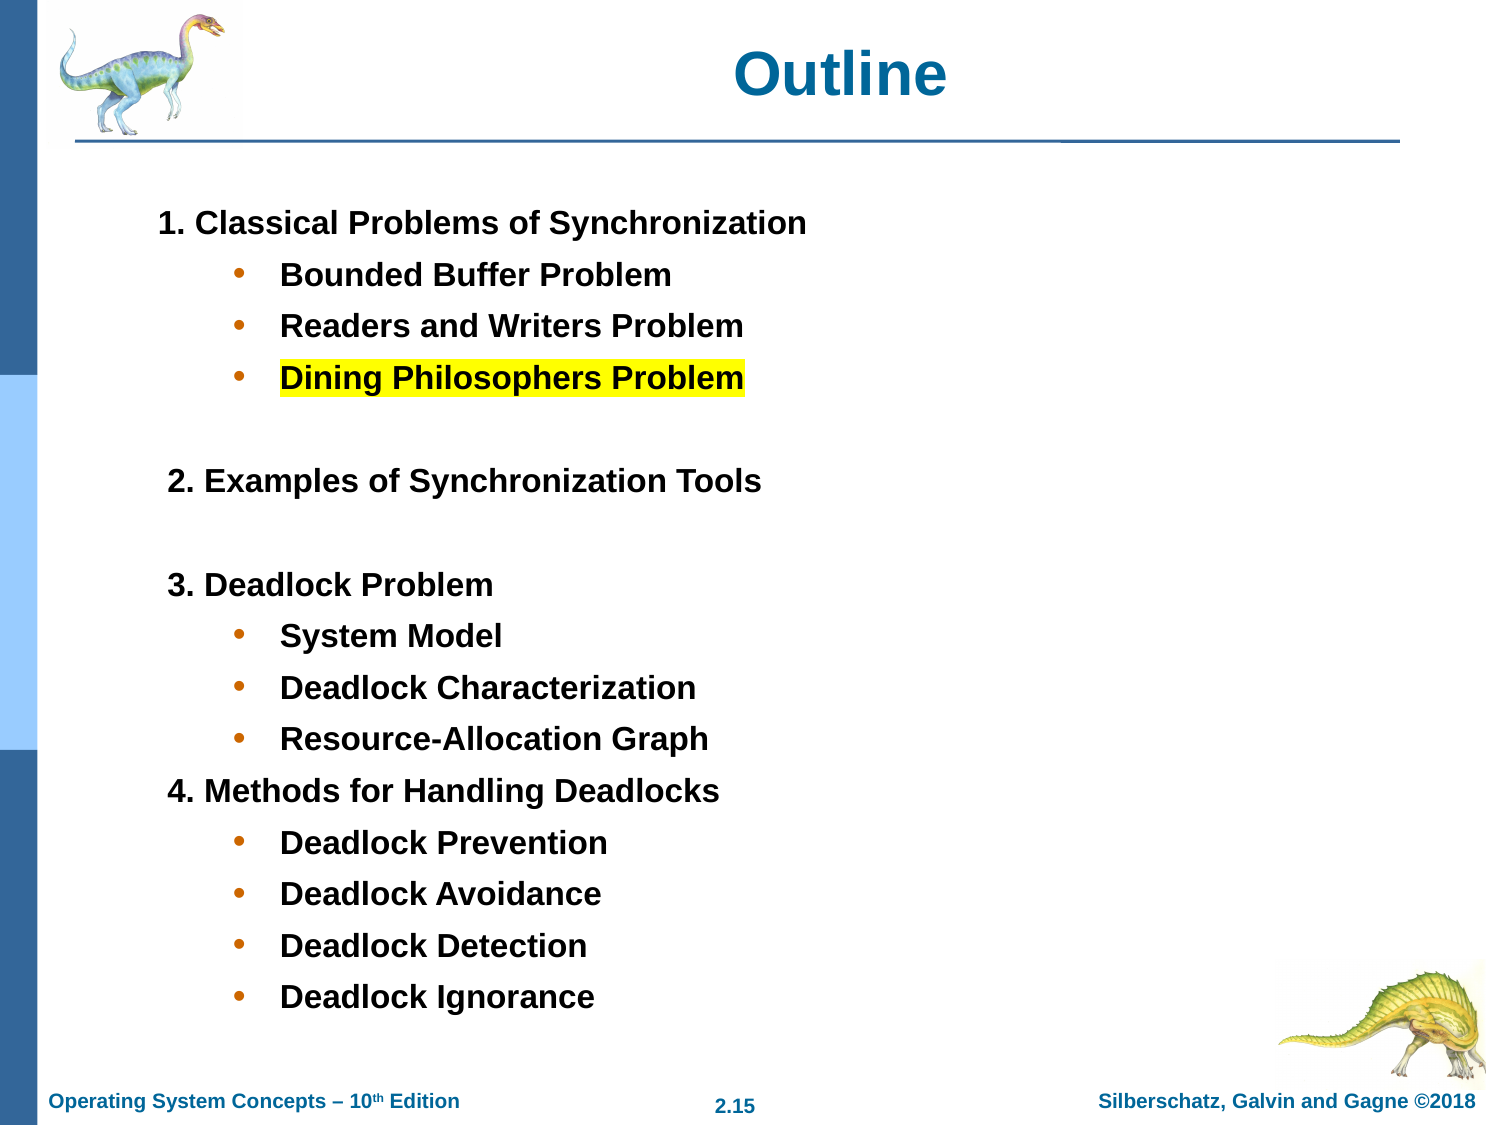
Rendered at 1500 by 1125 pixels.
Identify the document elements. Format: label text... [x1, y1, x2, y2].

list 1. Classical Problems of Synchronization Bounded Buffer Problem Readers and Writers Problem Dining Philosophers Problem 2. Examples of Synchronization Tools 3. Deadlock Problem System Model Deadlock Characterization Resource-Allocation Graph 4. Methods for Handling Deadlocks Deadlock Prevention Deadlock Avoidance Deadlock Detection Deadlock Ignorance [142, 193, 1393, 1104]
picture [46, 0, 243, 149]
title Outline [179, 21, 1500, 116]
picture [1393, 959, 1486, 1090]
